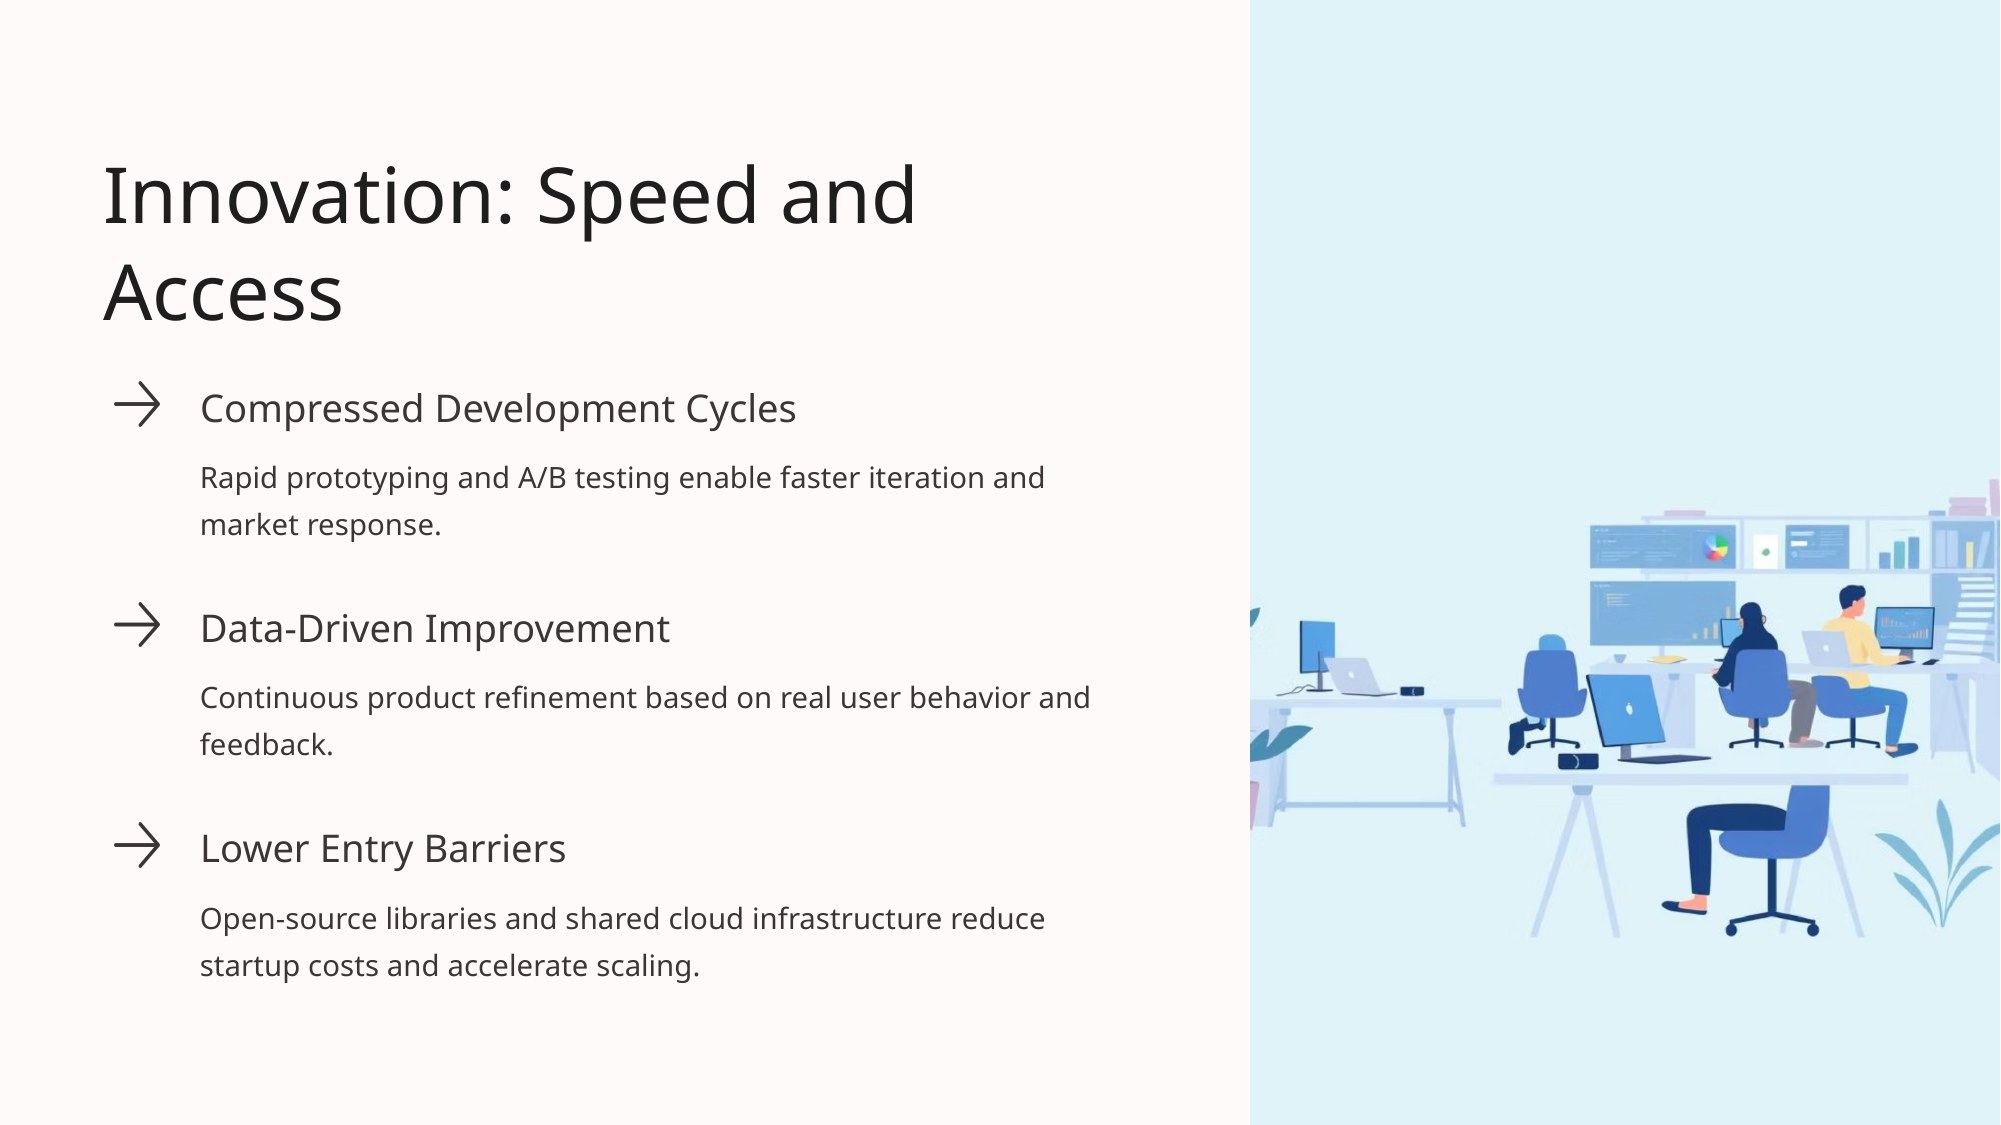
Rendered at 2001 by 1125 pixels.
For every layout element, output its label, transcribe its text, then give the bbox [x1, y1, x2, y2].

text_box Open-source libraries and shared cloud infrastructure reduce startup costs and accelerate scaling. [199, 888, 1147, 984]
text_box Lower Entry Barriers [199, 821, 604, 871]
picture [114, 381, 160, 427]
picture [114, 602, 160, 647]
text_box Continuous product refinement based on real user behavior and feedback. [199, 667, 1147, 763]
text_box Compressed Development Cycles [199, 381, 860, 430]
text_box Innovation: Speed and Access [103, 141, 1147, 337]
picture [1249, 0, 2000, 1125]
text_box Rapid prototyping and A/B testing enable faster iteration and market response. [199, 447, 1147, 543]
text_box Data-Driven Improvement [199, 601, 717, 651]
picture [114, 822, 160, 868]
